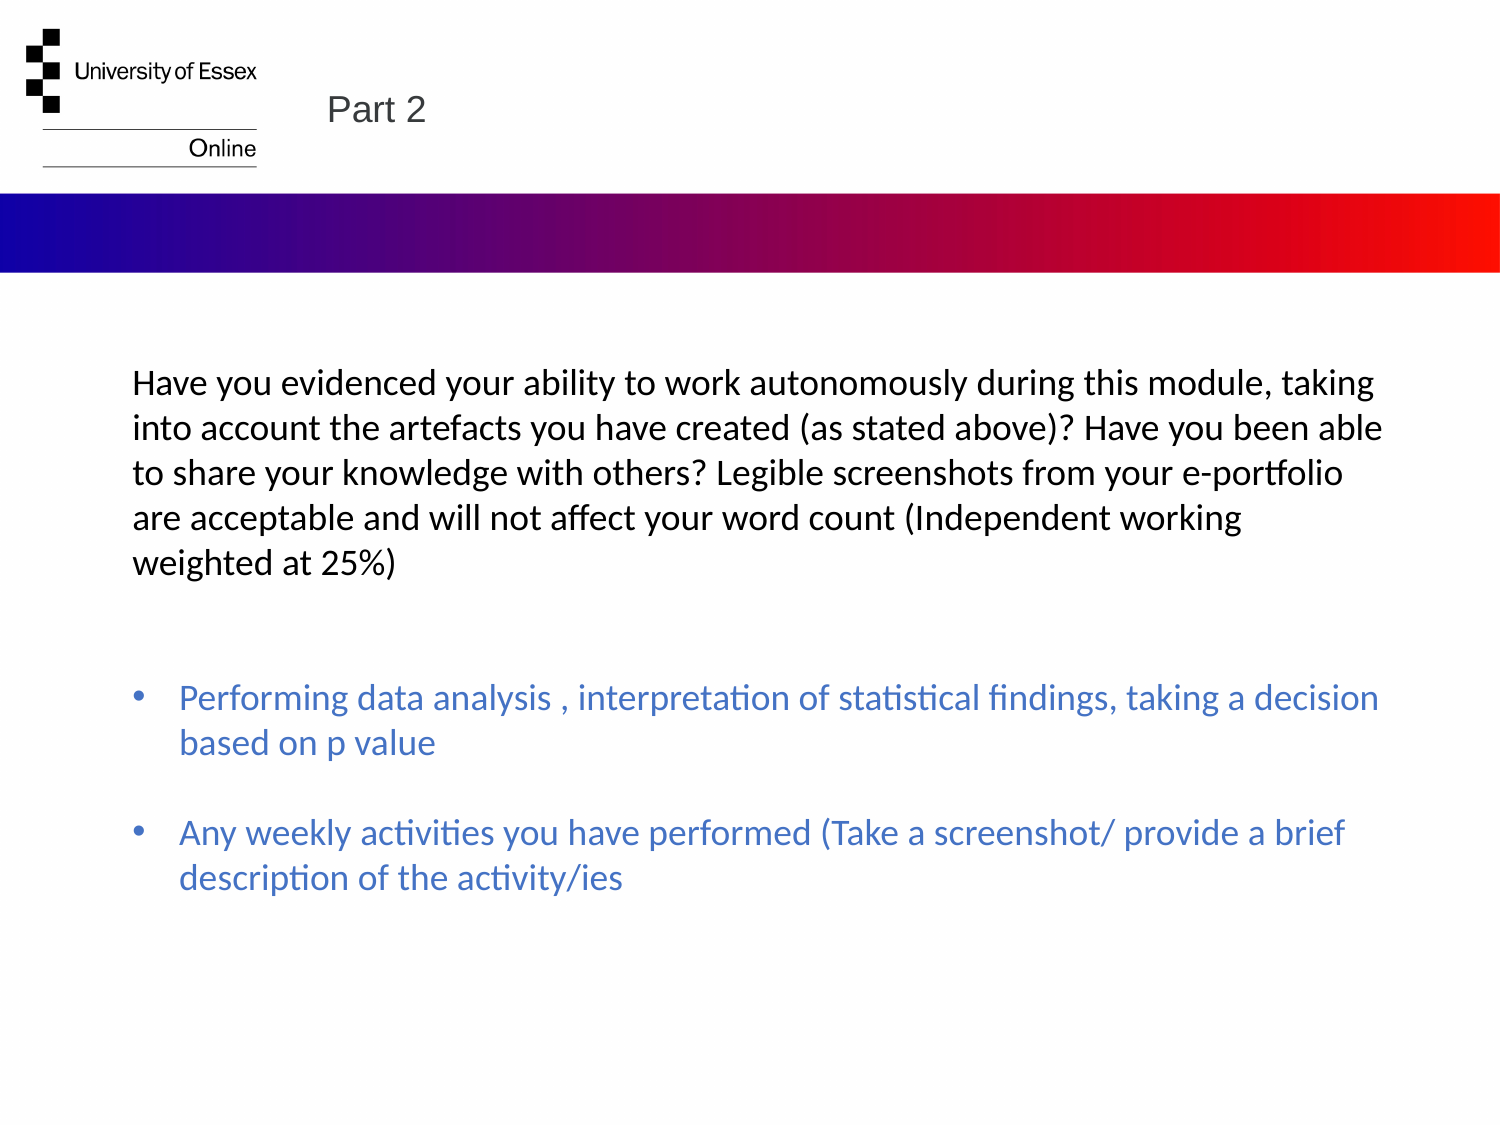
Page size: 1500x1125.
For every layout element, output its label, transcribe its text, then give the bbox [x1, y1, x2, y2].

text_box Have you evidenced your ability to work autonomously during this module, taking into account the artefacts you have created (as stated above)? Have you been able to share your knowledge with others? Legible screenshots from your e-portfolio are acceptable and will not affect your word count (Independent working weighted at 25%) Performing data analysis , interpretation of statistical findings, taking a decision based on p value Any weekly activities you have performed (Take a screenshot/ provide a brief description of the activity/ies [117, 350, 1405, 906]
text_box Part 2 [312, 77, 1500, 138]
picture [0, 0, 1500, 1125]
